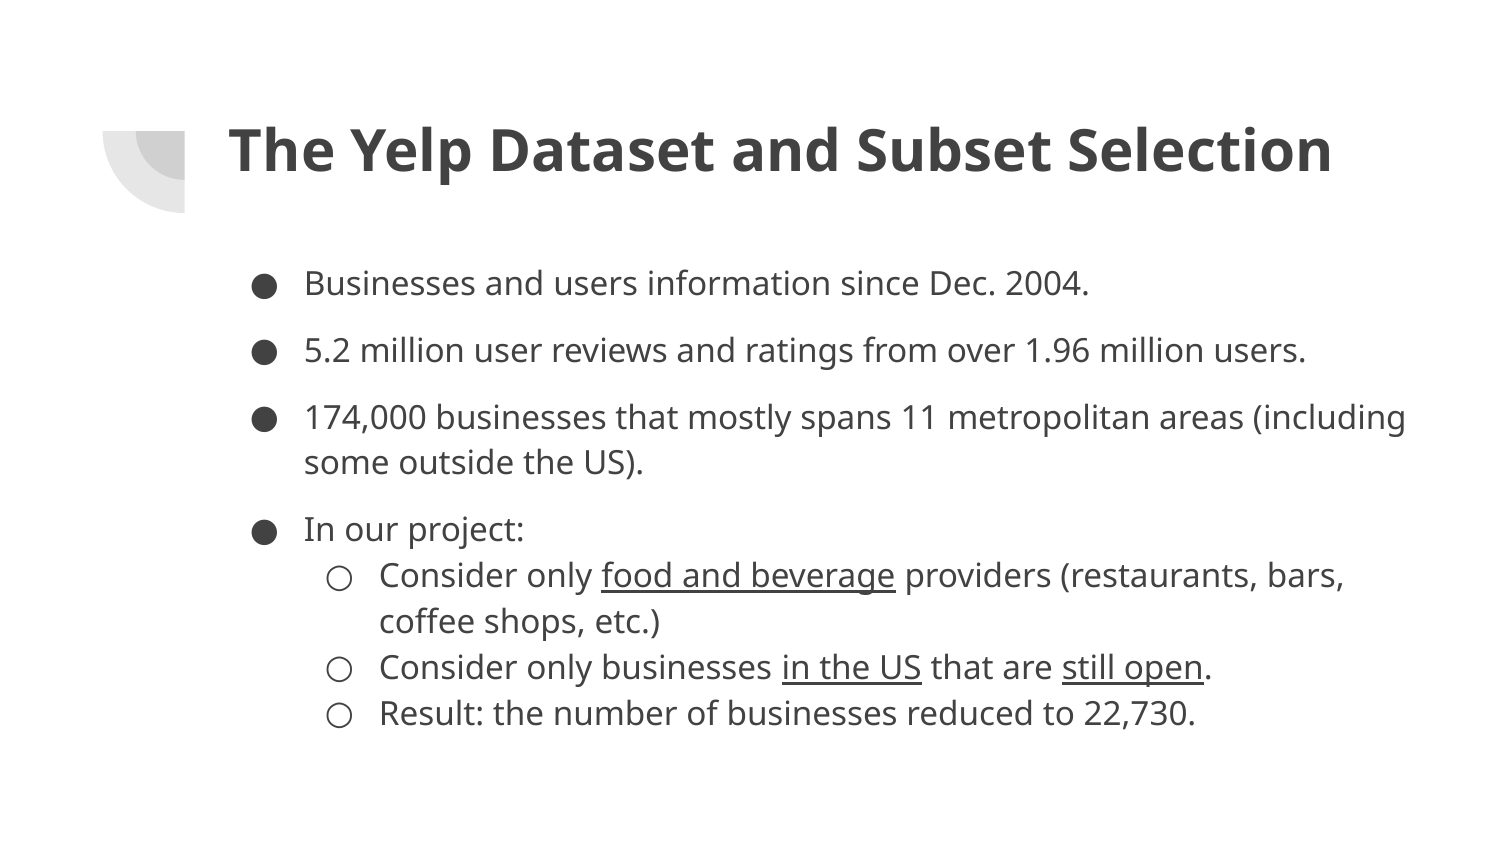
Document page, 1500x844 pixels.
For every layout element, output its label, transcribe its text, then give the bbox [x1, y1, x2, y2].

title The Yelp Dataset and Subset Selection [213, 98, 1368, 241]
list Businesses and users information since Dec. 2004. 5.2 million user reviews and ratings from over 1.96 million users. 174,000 businesses that mostly spans 11 metropolitan areas (including some outside the US). In our project: Consider only food and beverage providers (restaurants, bars, coffee shops, etc.) Consider only businesses in the US that are still open. Result: the number of businesses reduced to 22,730. [213, 241, 1439, 844]
